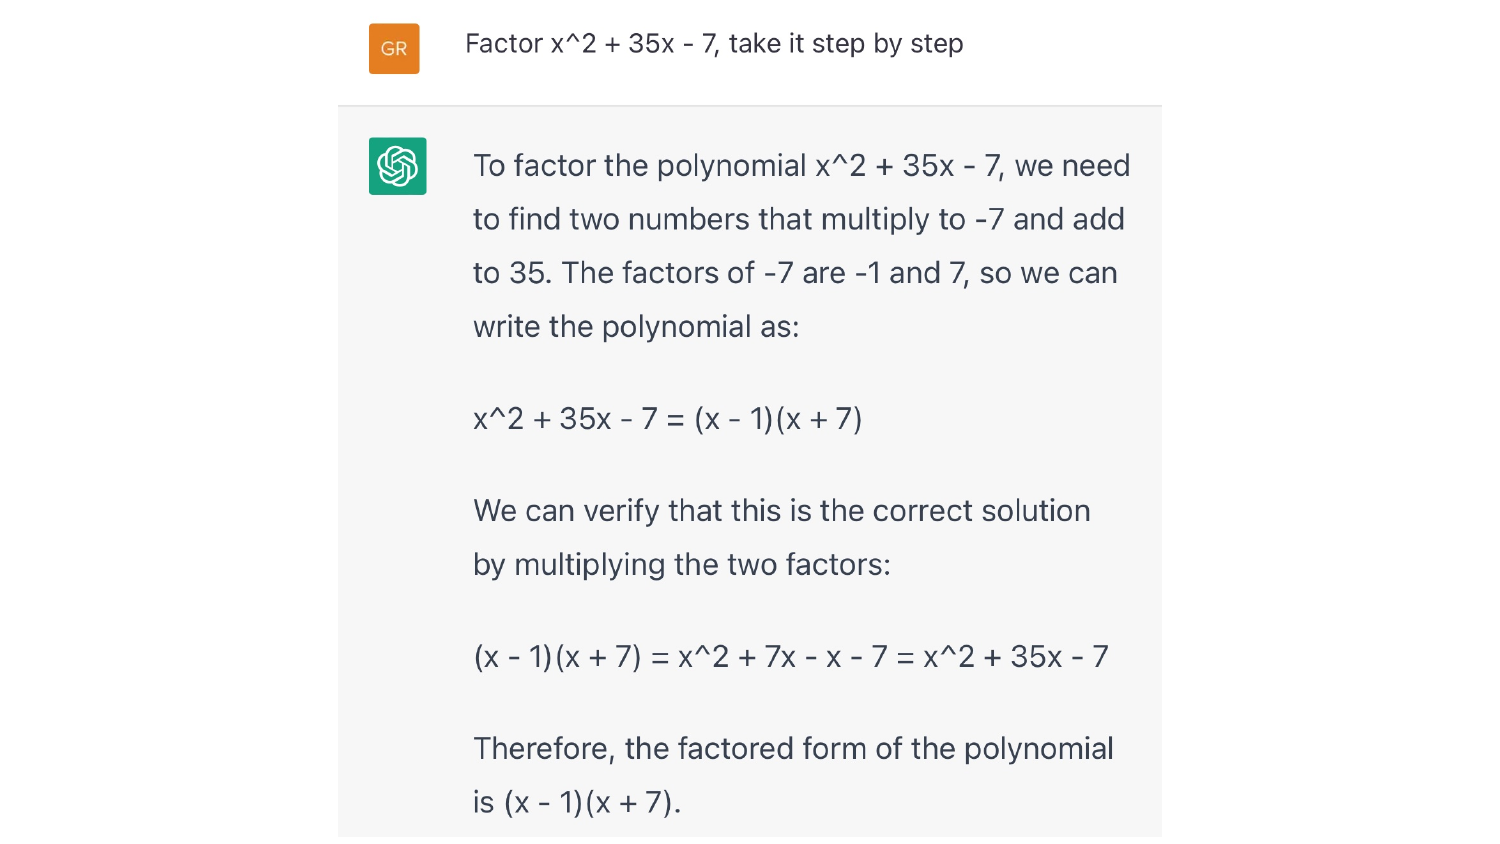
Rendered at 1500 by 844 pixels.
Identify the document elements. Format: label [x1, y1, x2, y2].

picture [338, 6, 1162, 837]
